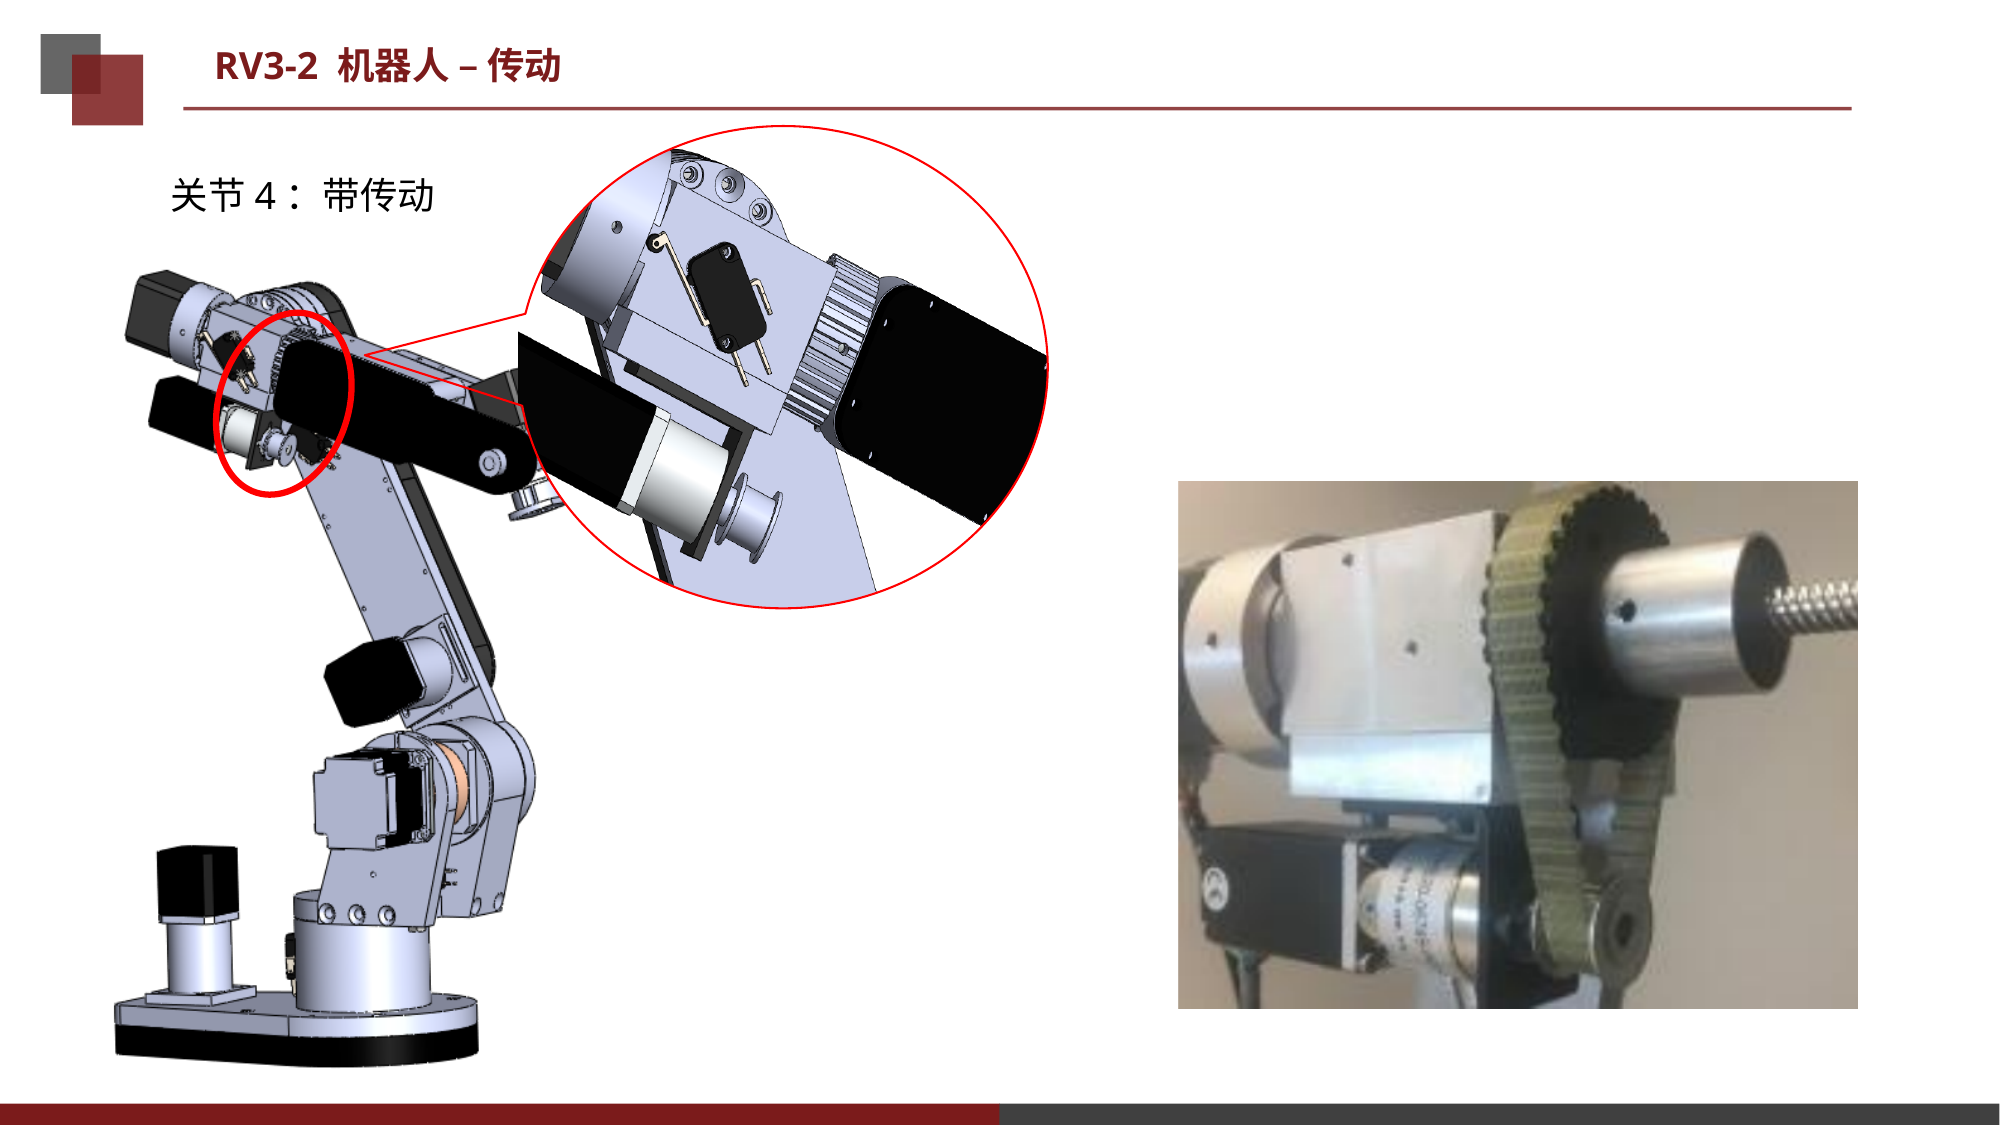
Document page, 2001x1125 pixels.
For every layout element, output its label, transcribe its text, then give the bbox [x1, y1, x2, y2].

text_box RV3-2 机器人 – 传动 [199, 34, 881, 95]
text_box 关节4：带传动 [155, 164, 518, 225]
picture [36, 126, 1048, 1081]
picture [1177, 481, 1858, 1009]
